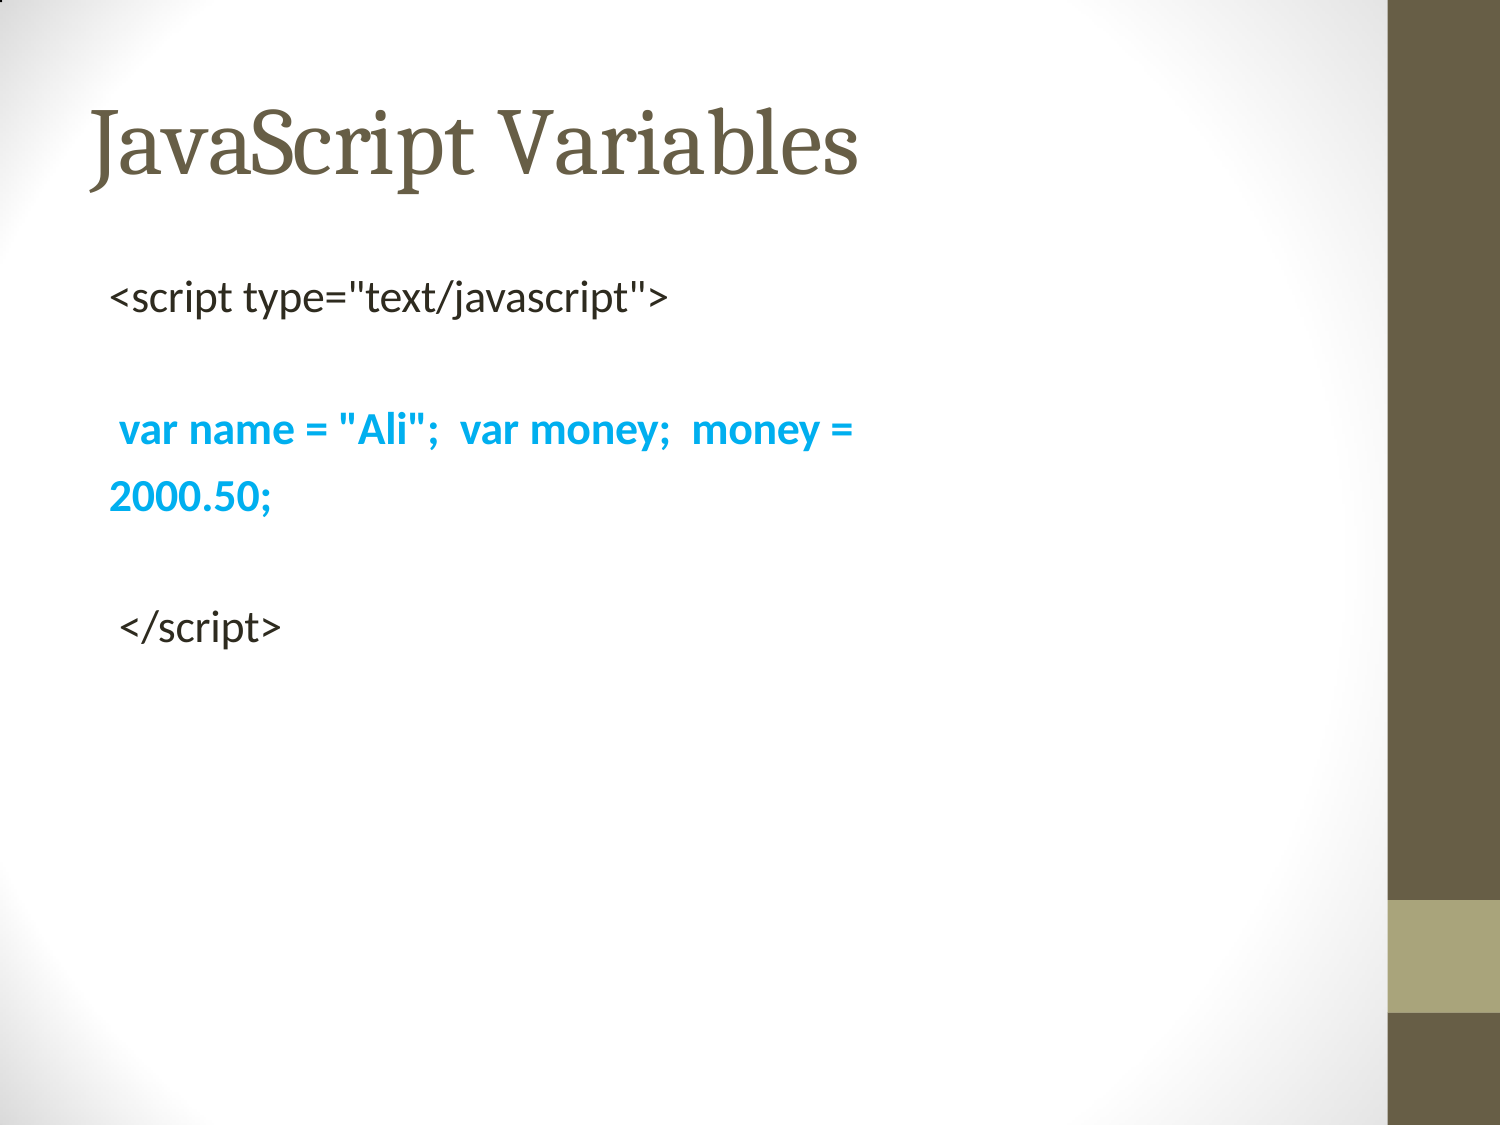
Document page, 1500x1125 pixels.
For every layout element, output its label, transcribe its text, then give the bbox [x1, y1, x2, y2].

text_box <script type="text/javascript"> var name = "Ali"; var money; money = 2000.50; </script> [106, 254, 1250, 653]
picture [0, 0, 1387, 1125]
title JavaScript Variables [87, 76, 862, 267]
